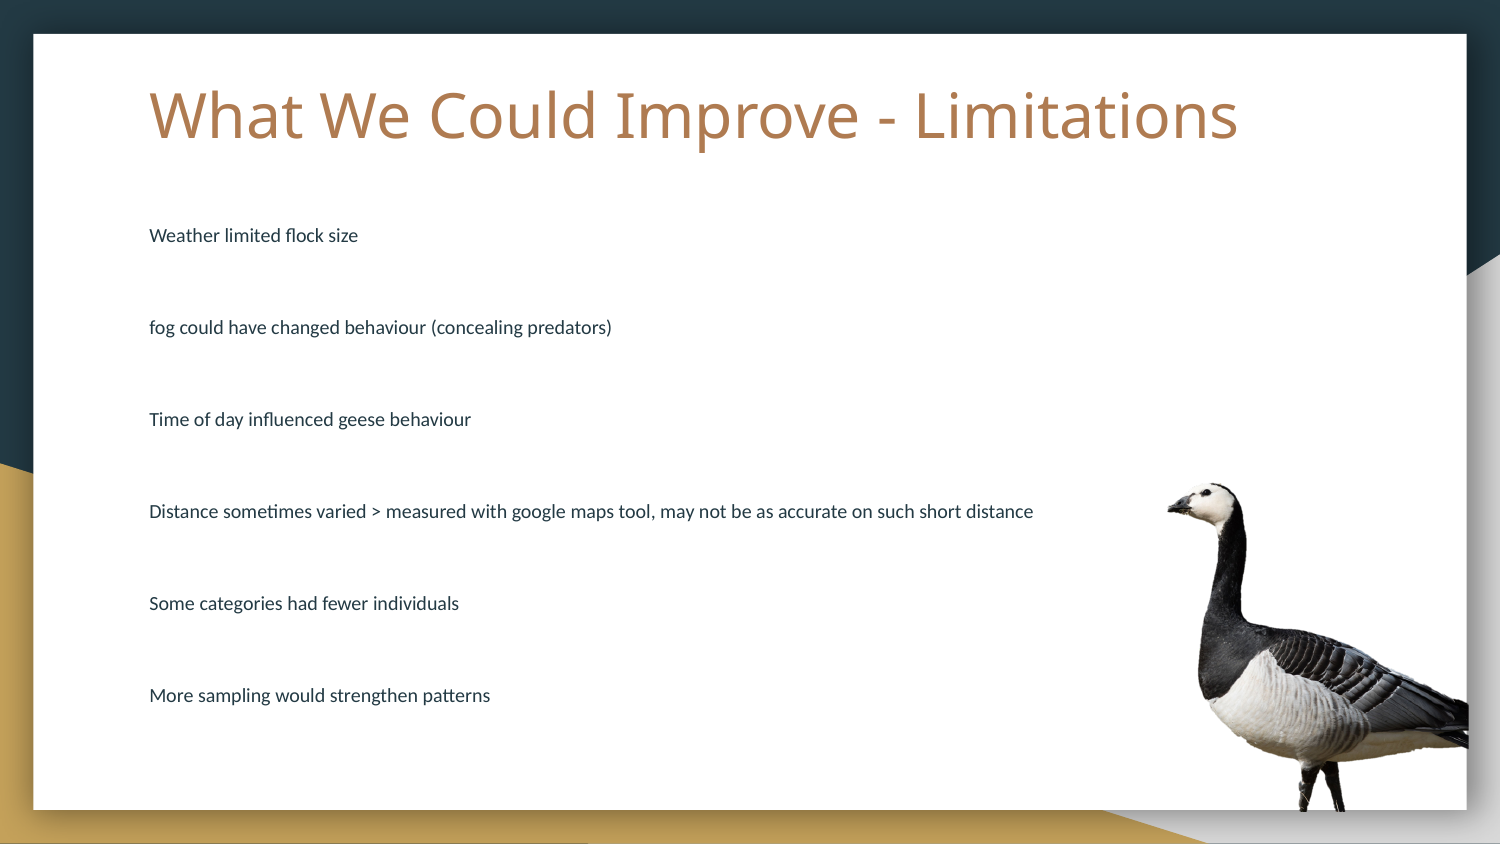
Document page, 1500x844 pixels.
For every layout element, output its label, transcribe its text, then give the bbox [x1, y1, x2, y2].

title What We Could Improve - Limitations [134, 61, 1366, 204]
picture [1123, 447, 1469, 812]
list Weather limited flock size fog could have changed behaviour (concealing predators) Time of day influenced geese behaviour Distance sometimes varied > measured with google maps tool, may not be as accurate on such short distance Some categories had fewer individuals More sampling would strengthen patterns [134, 204, 1366, 722]
